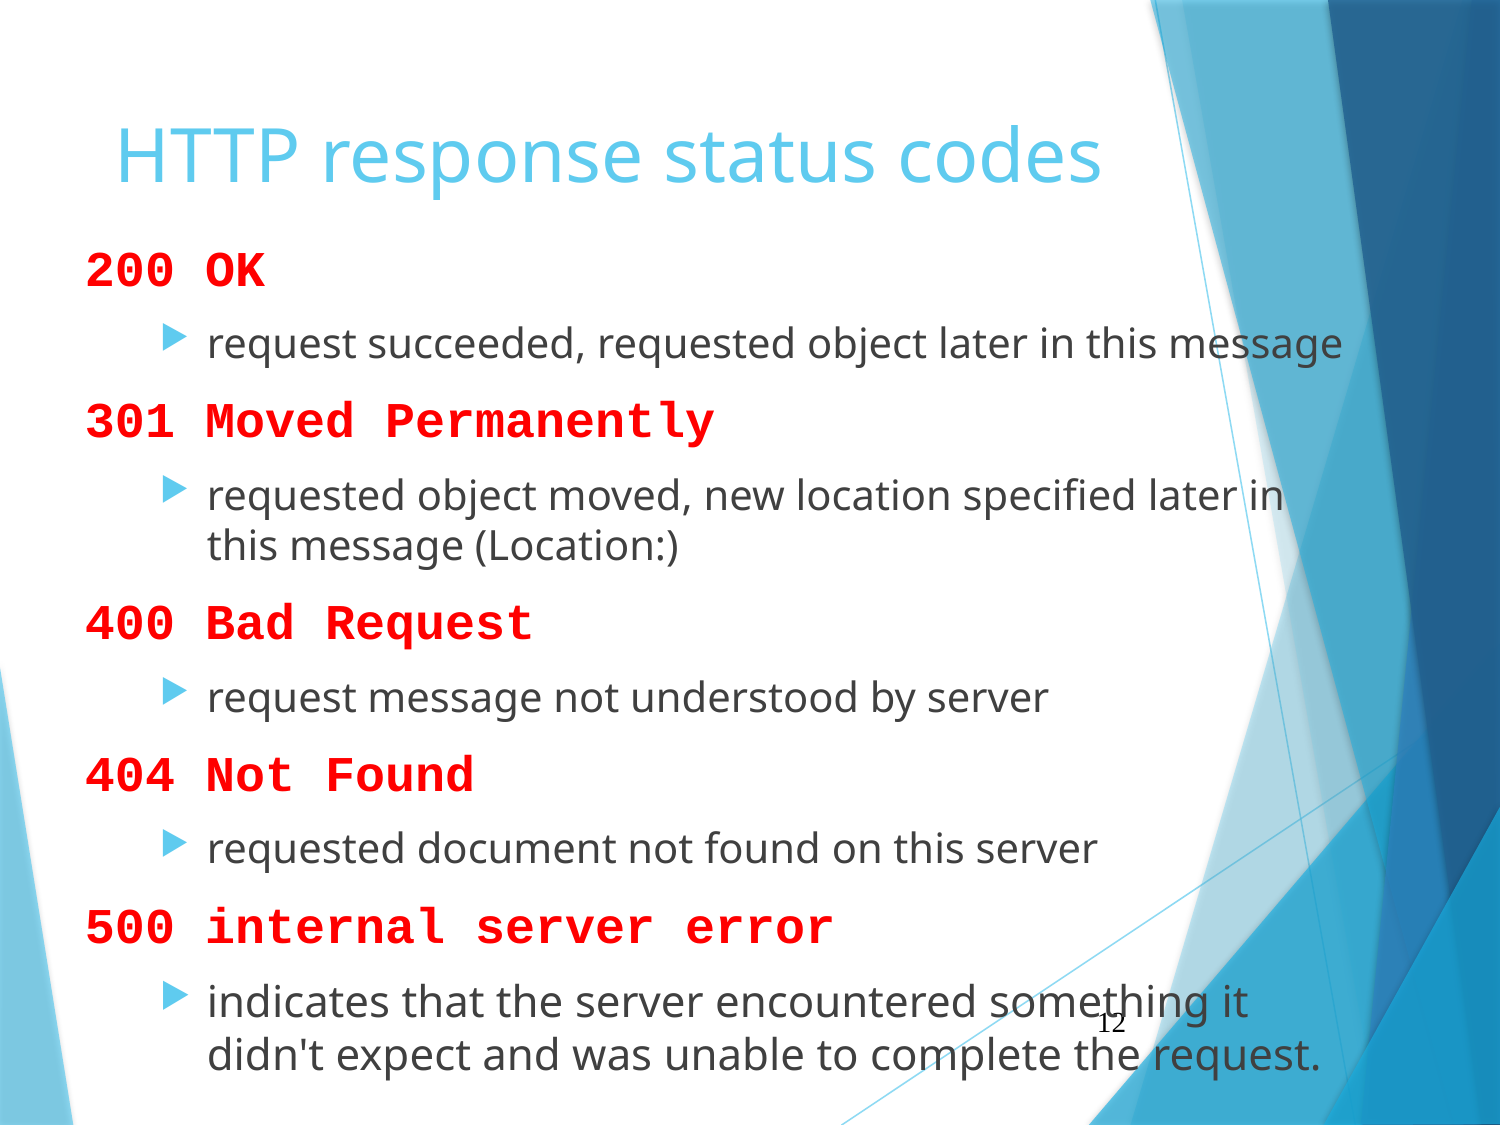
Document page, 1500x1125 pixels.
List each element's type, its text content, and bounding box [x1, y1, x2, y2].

list 200 OK request succeeded, requested object later in this message 301 Moved Permanently requested object moved, new location specified later in this message (Location:) 400 Bad Request request message not understood by server 404 Not Found requested document not found on this server 500 internal server error indicates that the server encountered something it didn't expect and was unable to complete the request. [69, 228, 1378, 1098]
title HTTP response status codes [99, 99, 1142, 228]
